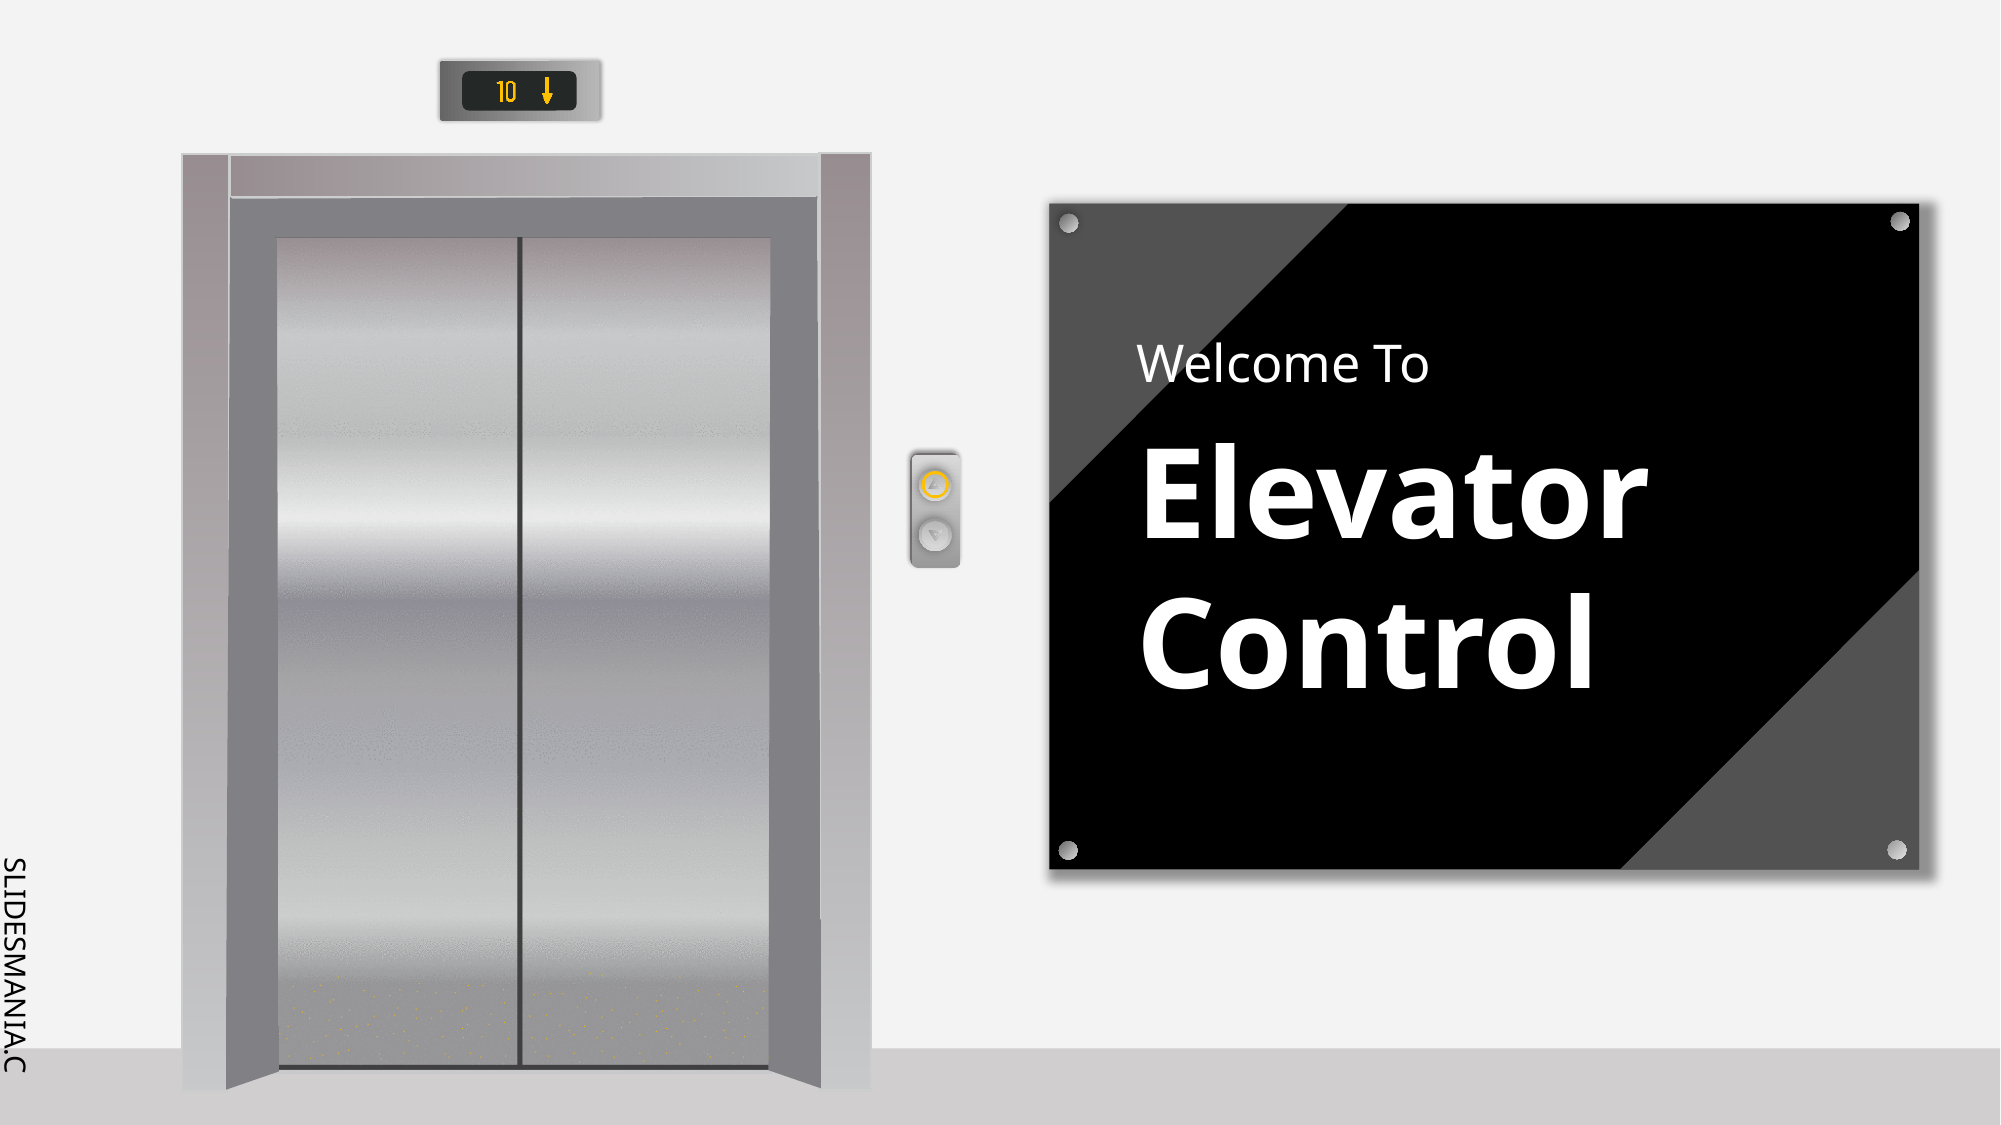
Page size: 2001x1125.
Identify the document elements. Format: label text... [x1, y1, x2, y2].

text_box [184, 155, 869, 1087]
title Elevator Control [1116, 420, 1849, 797]
picture [484, 62, 571, 115]
subtitle Welcome To [1116, 301, 1850, 420]
